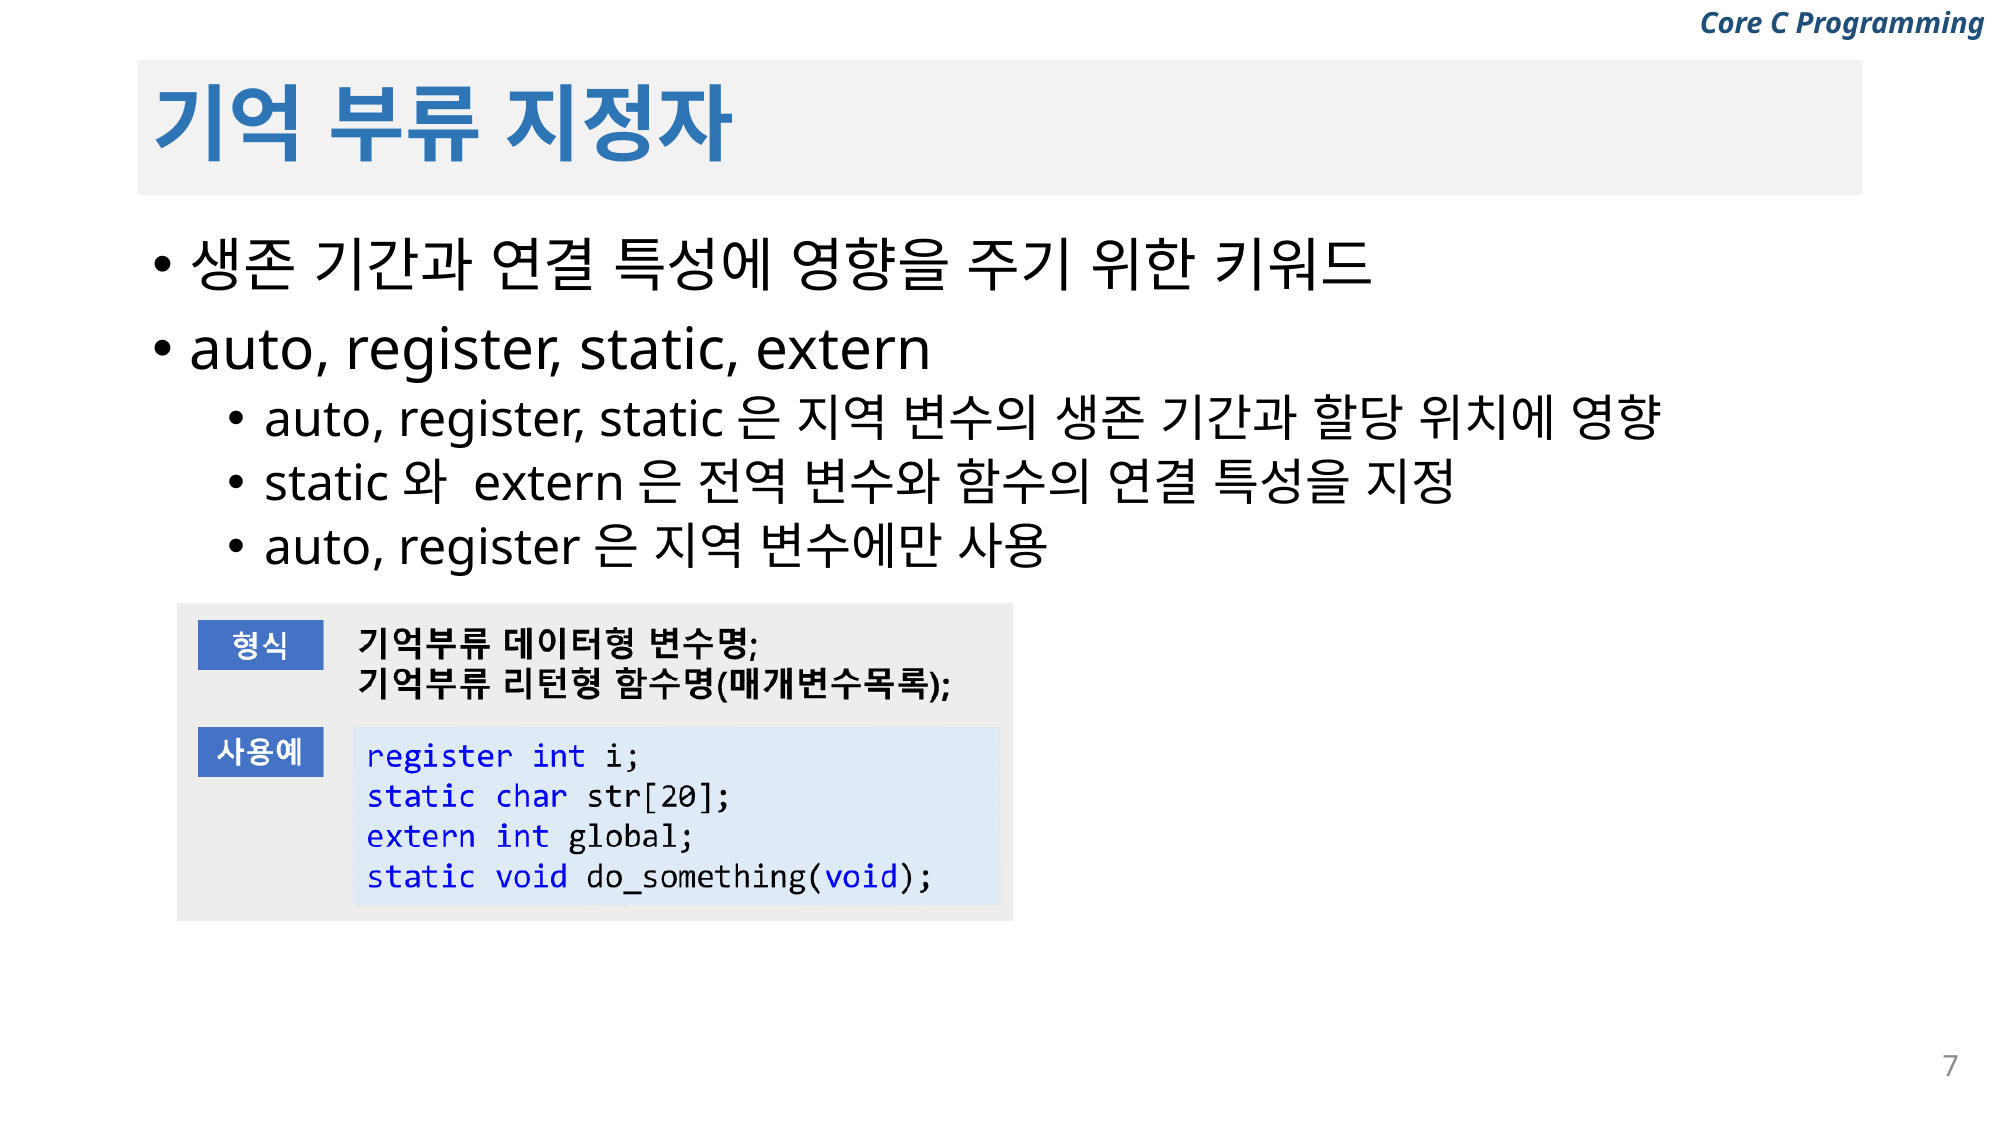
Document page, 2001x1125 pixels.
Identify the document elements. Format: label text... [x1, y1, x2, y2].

picture [177, 603, 1013, 921]
list 생존 기간과 연결 특성에 영향을 주기 위한 키워드 auto, register, static, extern auto, register, static은 지역 변수의 생존 기간과 할당 위치에 영향 static와 extern은 전역 변수와 함수의 연결 특성을 지정 auto, register은 지역 변수에만 사용 [137, 228, 1863, 1084]
title 기억 부류 지정자 [137, 59, 1863, 195]
slide_number 7 [1850, 1028, 1975, 1107]
